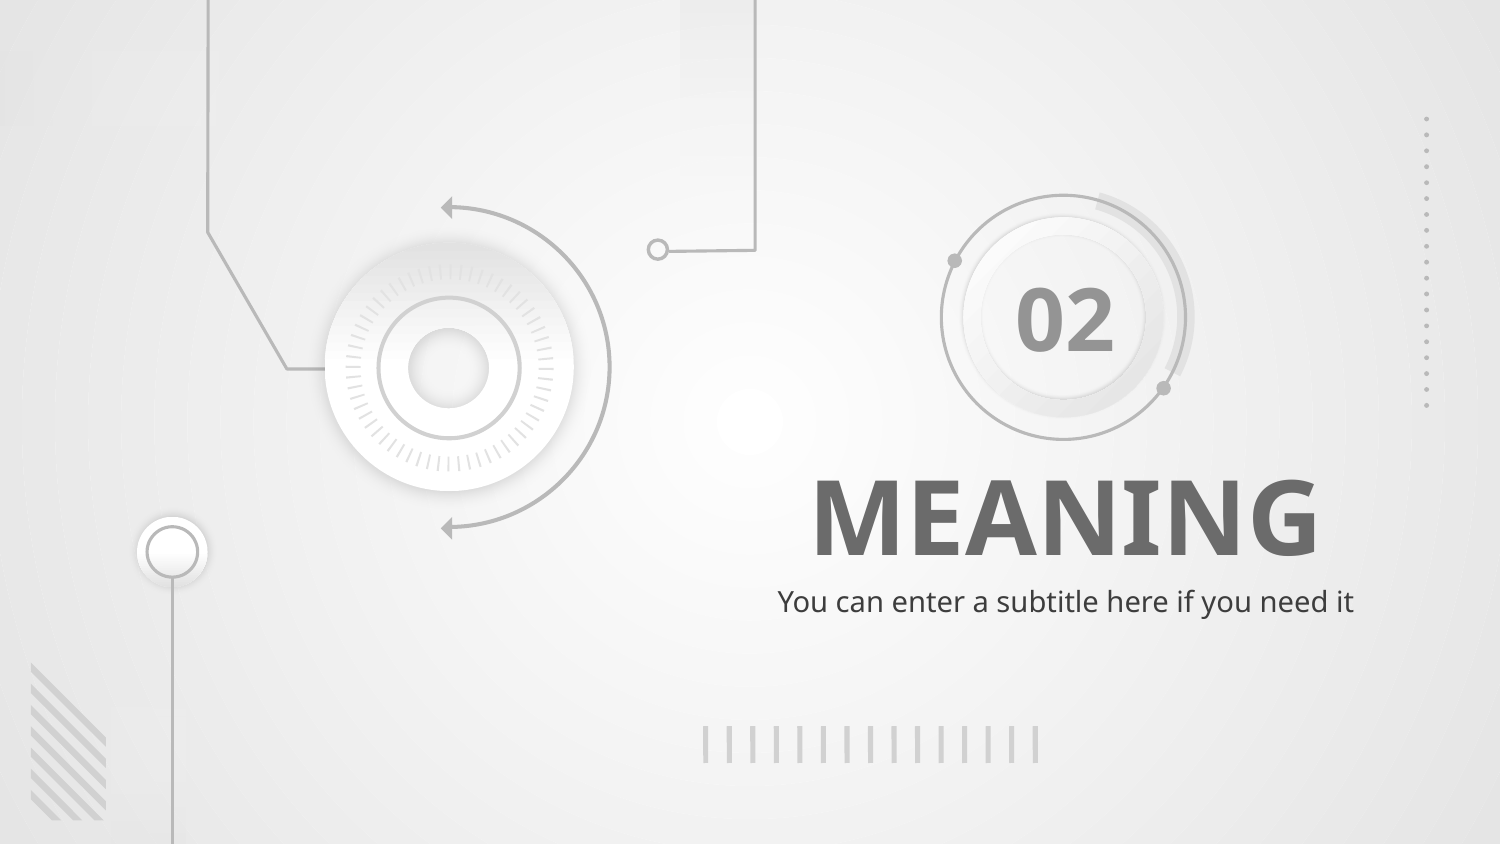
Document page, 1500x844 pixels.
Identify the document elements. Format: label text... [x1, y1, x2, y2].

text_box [207, 0, 613, 540]
subtitle You can enter a subtitle here if you need it [750, 568, 1382, 648]
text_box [702, 725, 1039, 764]
title MEANING [750, 445, 1382, 568]
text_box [907, 158, 1224, 475]
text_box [30, 516, 208, 844]
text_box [646, 0, 756, 262]
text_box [1280, 259, 1500, 265]
